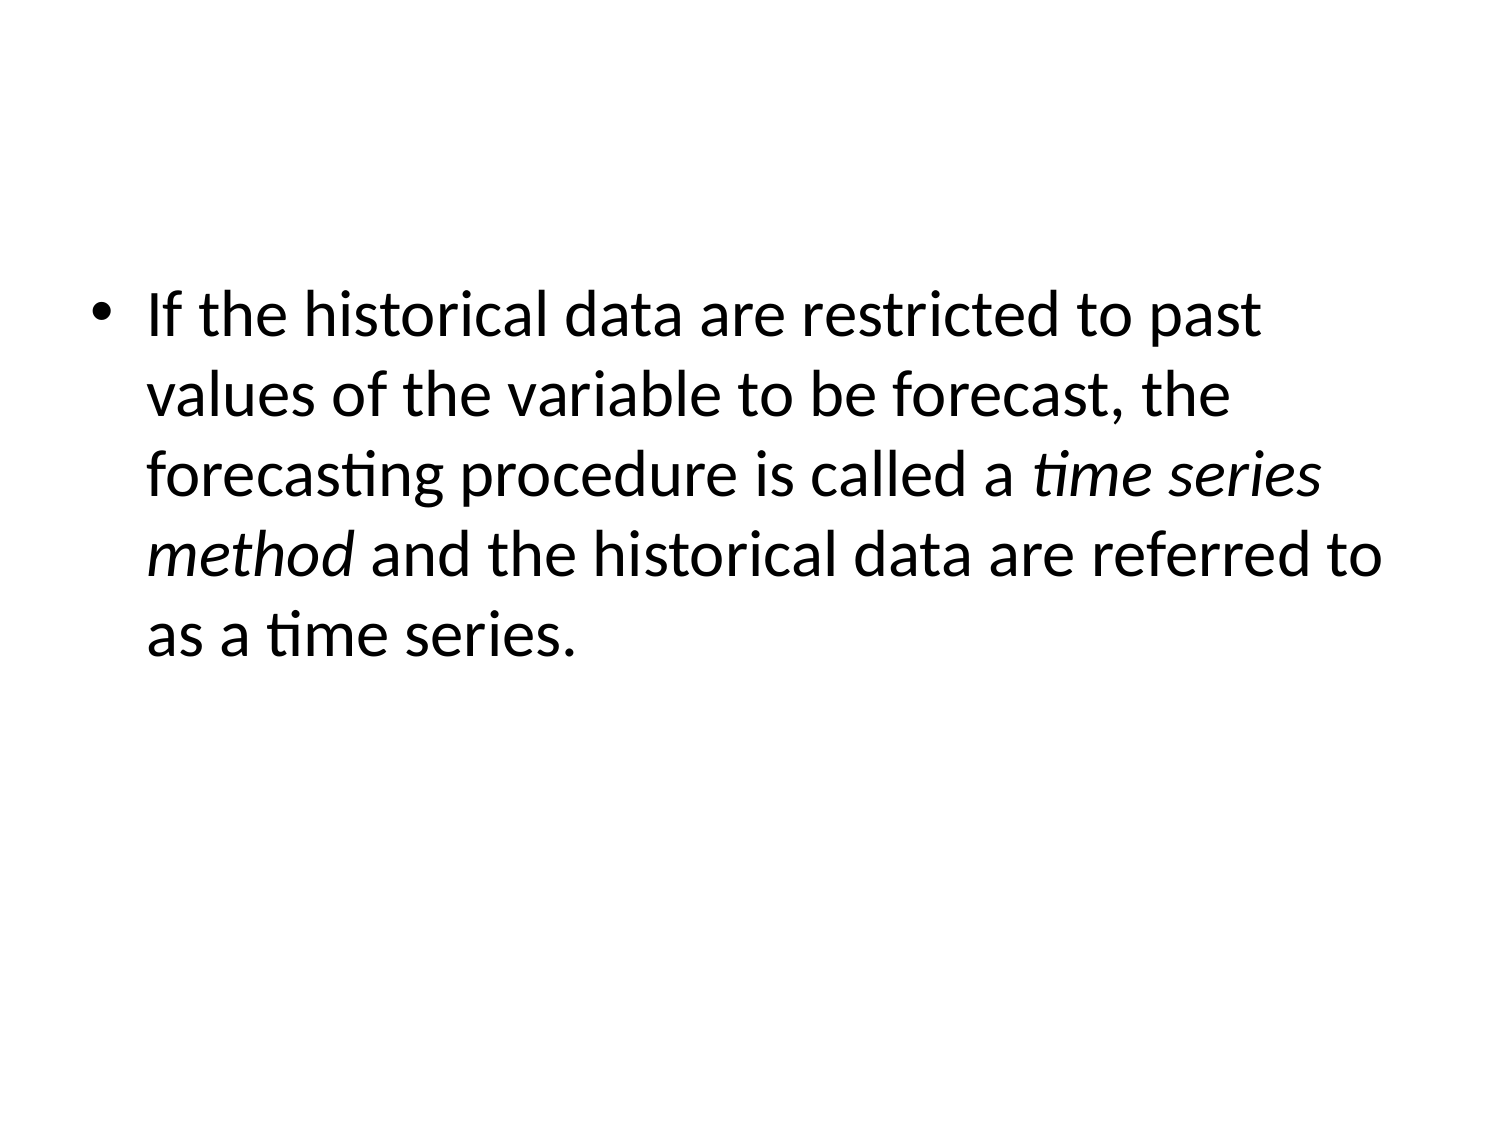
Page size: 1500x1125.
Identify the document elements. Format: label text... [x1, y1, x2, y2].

list If the historical data are restricted to past values of the variable to be forecast, the forecasting procedure is called a time series method and the historical data are referred to as a time series. [75, 262, 1425, 1005]
